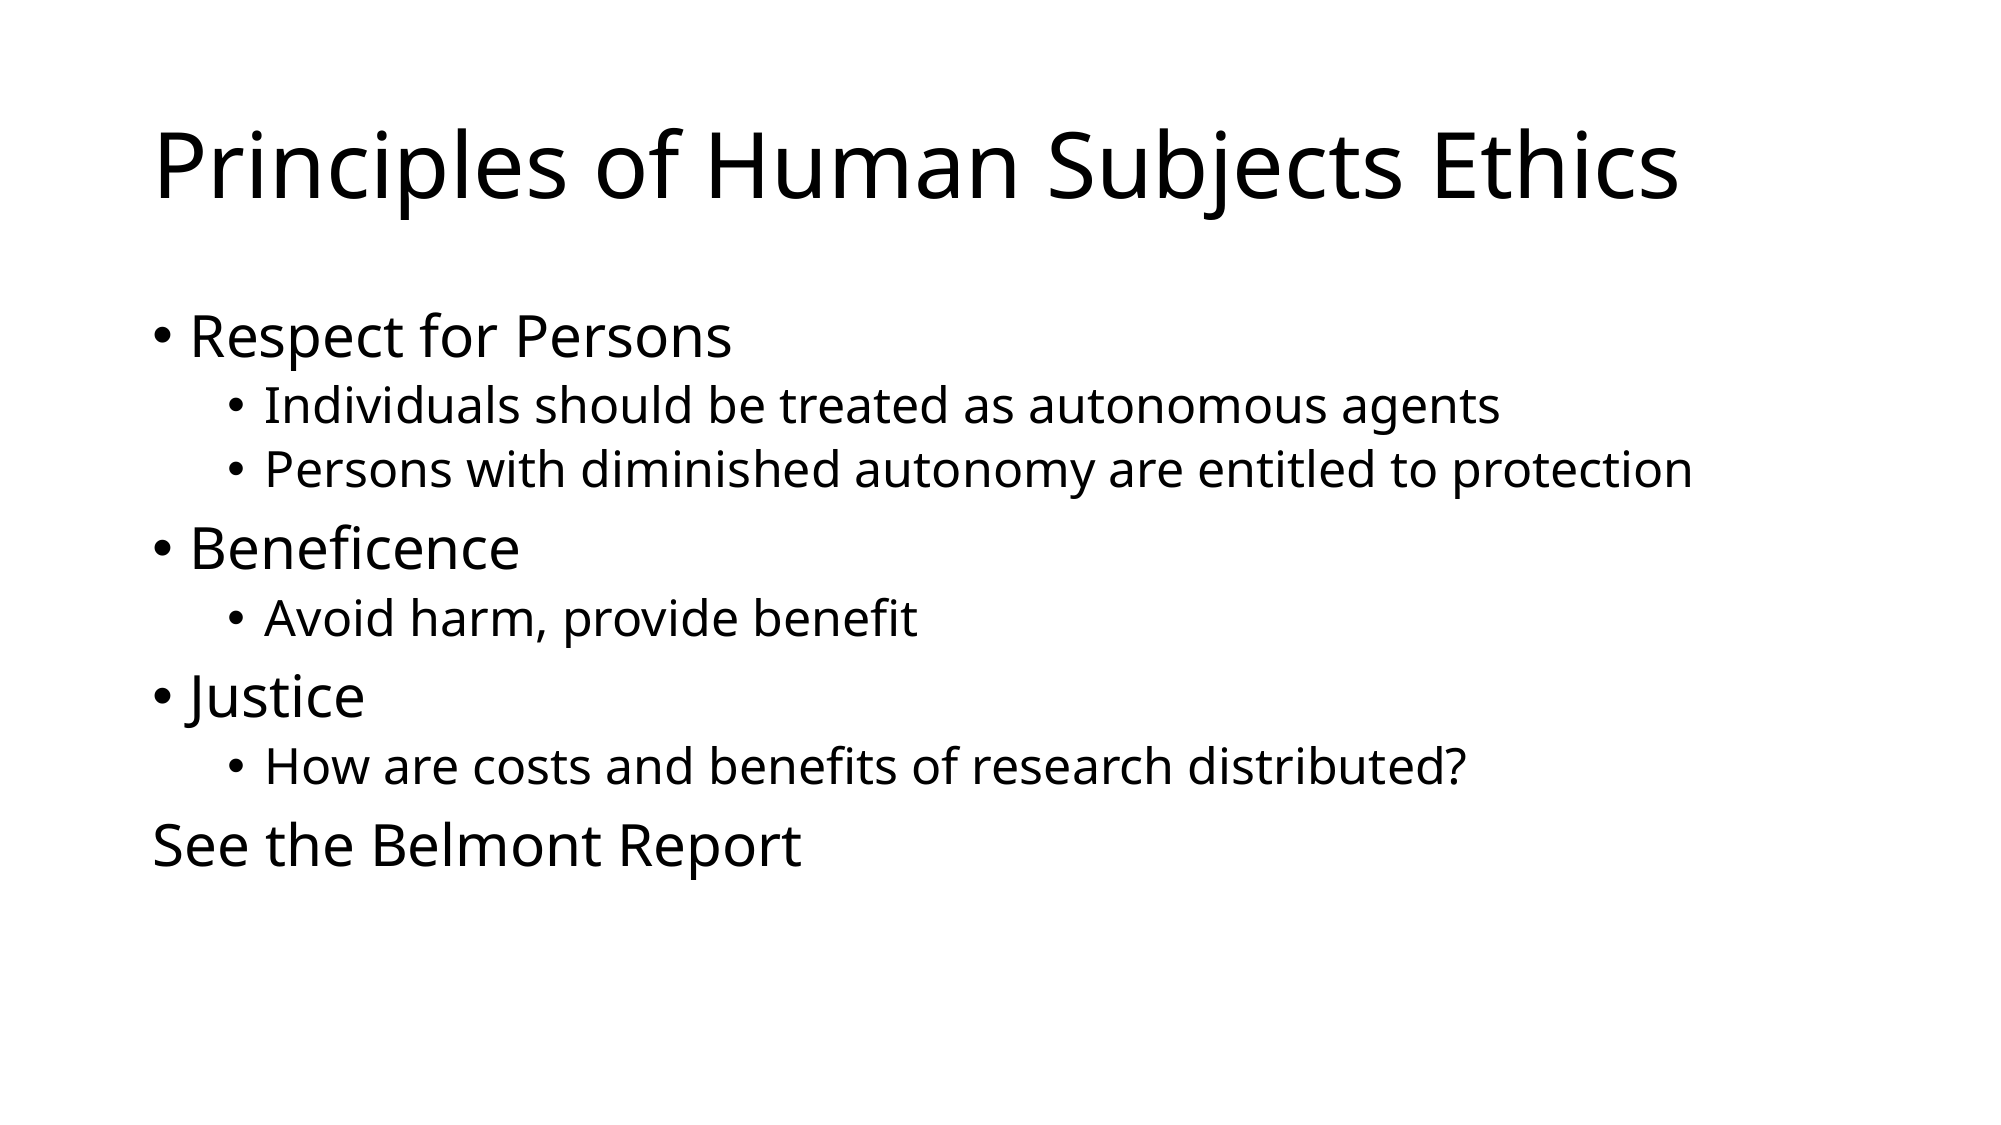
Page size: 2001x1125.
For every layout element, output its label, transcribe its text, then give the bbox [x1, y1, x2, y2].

list Respect for Persons Individuals should be treated as autonomous agents Persons with diminished autonomy are entitled to protection Beneficence Avoid harm, provide benefit Justice How are costs and benefits of research distributed? See the Belmont Report [137, 299, 1863, 1014]
title Principles of Human Subjects Ethics [137, 59, 1863, 278]
